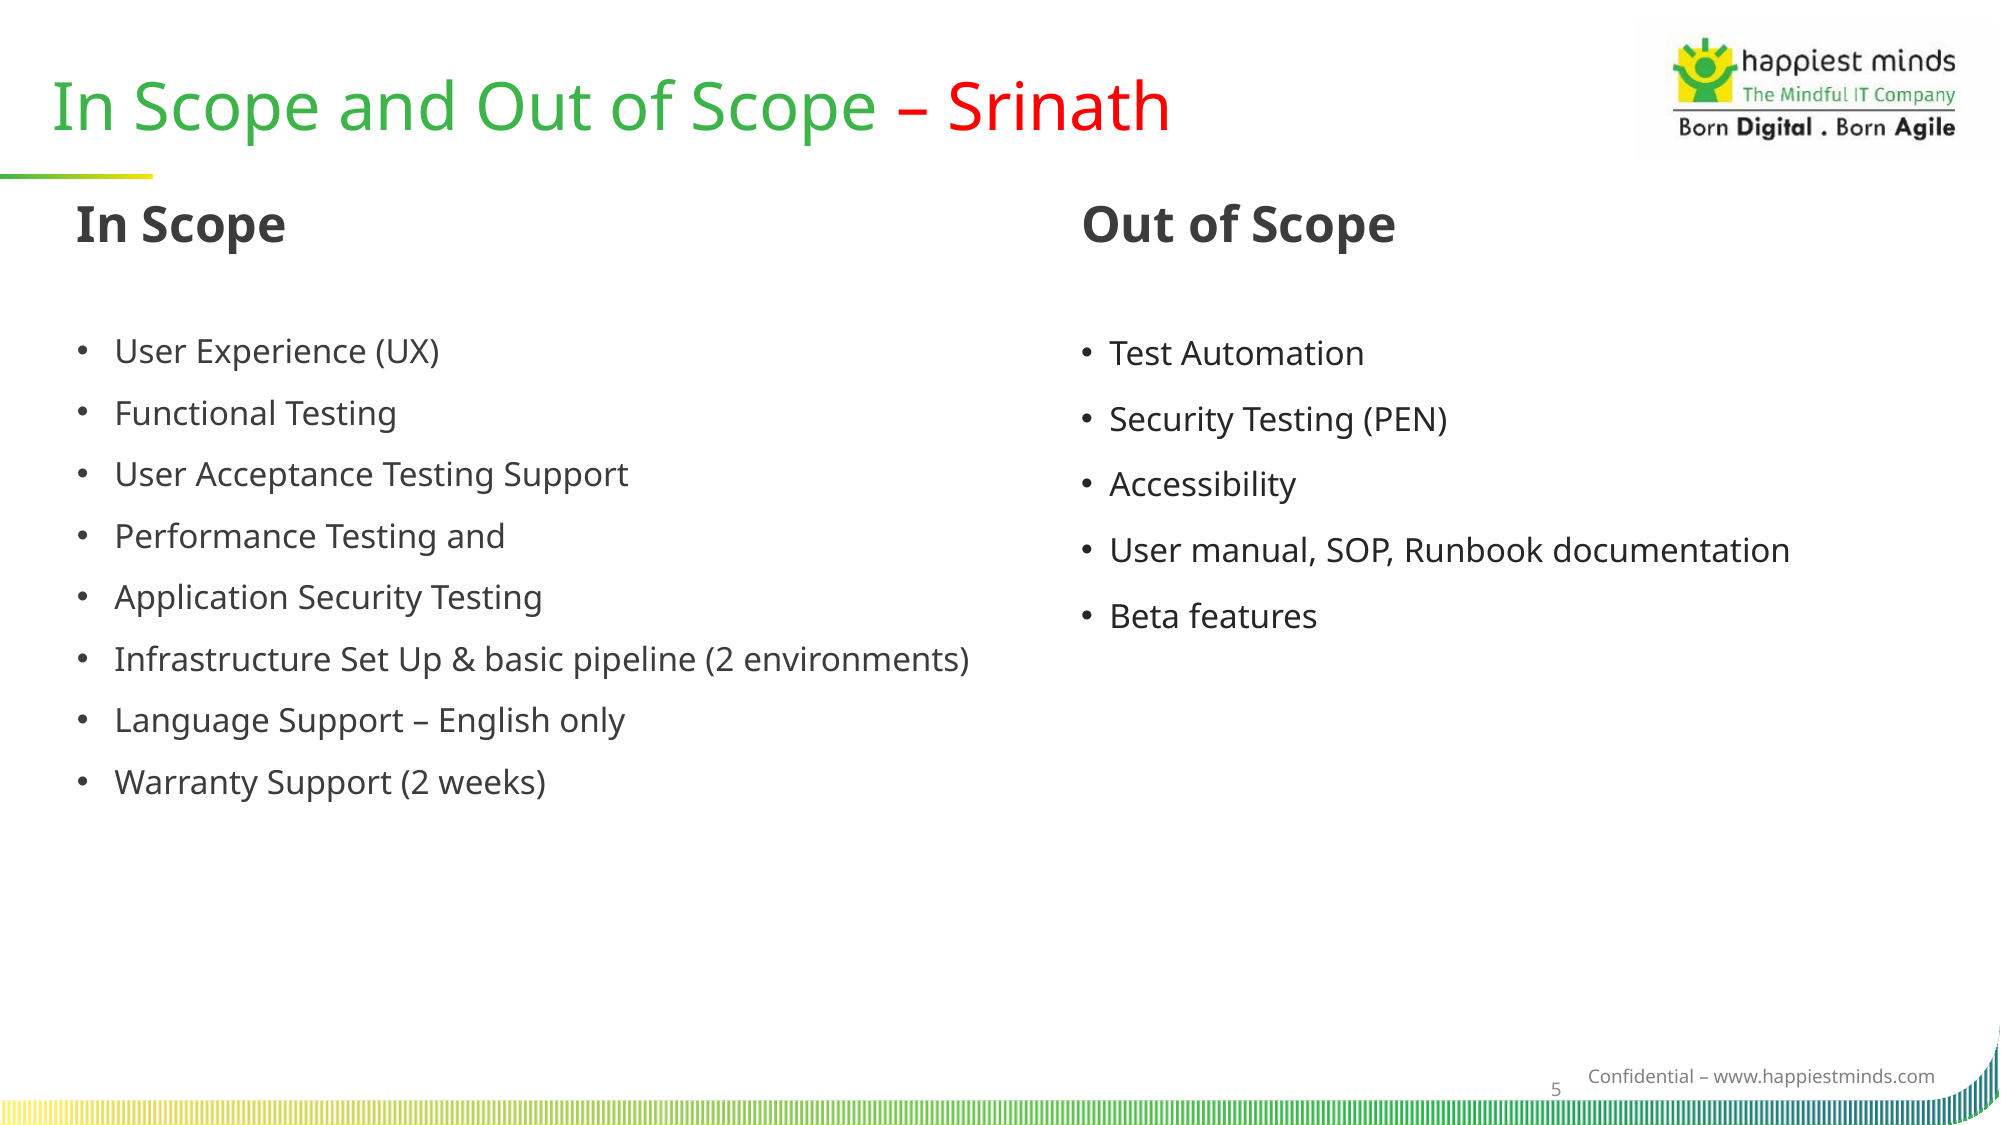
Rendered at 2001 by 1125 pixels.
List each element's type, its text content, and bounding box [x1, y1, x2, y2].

picture [0, 985, 2000, 1125]
text_box Test Automation Security Testing (PEN) Accessibility User manual, SOP, Runbook documentation Beta features [1066, 324, 1964, 1058]
list In Scope and Out of Scope – Srinath [37, 26, 1638, 181]
picture [1634, 18, 1994, 160]
text_box In Scope [61, 185, 984, 257]
slide_number 5 [1126, 1060, 1577, 1121]
text_box User Experience (UX) Functional Testing User Acceptance Testing Support Performance Testing and Application Security Testing Infrastructure Set Up & basic pipeline (2 environments) Language Support – English only Warranty Support (2 weeks) [62, 271, 1017, 1098]
text_box Out of Scope [1066, 185, 1988, 272]
